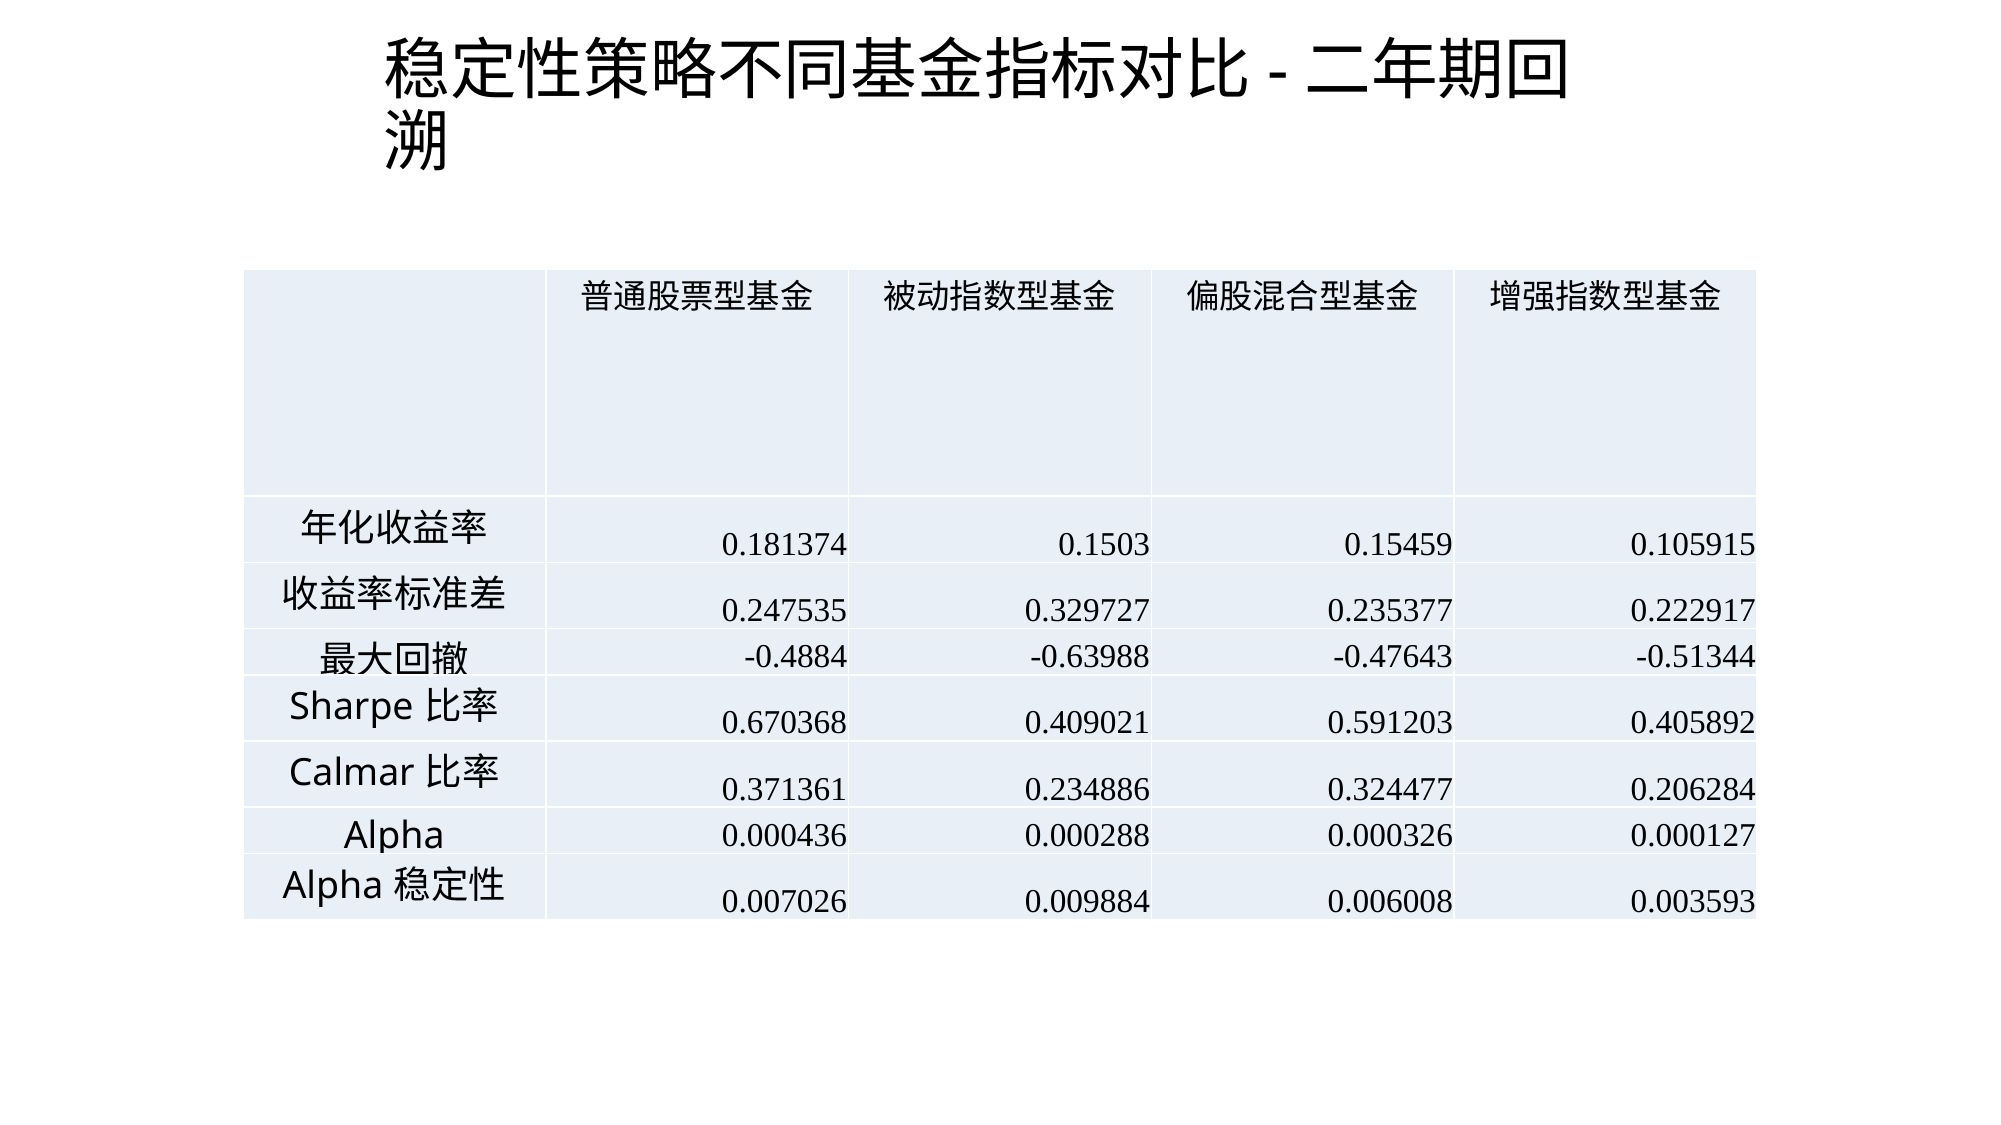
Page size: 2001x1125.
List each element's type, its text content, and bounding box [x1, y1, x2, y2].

table_cell Alpha稳定性 [244, 854, 545, 919]
table_cell 0.234886 [849, 742, 1151, 806]
table_cell 0.409021 [849, 676, 1151, 740]
table_cell 0.007026 [547, 854, 848, 919]
table_cell 0.371361 [547, 742, 848, 806]
table_cell 0.222917 [1455, 563, 1756, 628]
table_cell Sharpe比率 [244, 676, 545, 740]
table_cell 0.670368 [547, 676, 848, 740]
table_header 被动指数型基金 [849, 270, 1151, 495]
table_cell 0.000288 [849, 808, 1151, 853]
table_cell -0.51344 [1455, 629, 1756, 674]
table_cell 0.324477 [1152, 742, 1453, 806]
table_cell Calmar比率 [244, 742, 545, 806]
table_cell 年化收益率 [244, 497, 545, 562]
table_cell 0.009884 [849, 854, 1151, 919]
table_cell 0.247535 [547, 563, 848, 628]
table_cell 0.206284 [1455, 742, 1756, 806]
table_cell -0.63988 [849, 629, 1151, 674]
table_header 偏股混合型基金 [1152, 270, 1453, 495]
table_cell 0.003593 [1455, 854, 1756, 919]
table_cell -0.47643 [1152, 629, 1453, 674]
table_header 普通股票型基金 [547, 270, 848, 495]
table_cell 0.235377 [1152, 563, 1453, 628]
table_cell -0.4884 [547, 629, 848, 674]
table_cell 最大回撤 [244, 629, 545, 674]
table_cell 0.000436 [547, 808, 848, 853]
table_cell 0.181374 [547, 497, 848, 562]
table_header [244, 270, 545, 495]
table_cell Alpha [244, 808, 545, 853]
table_cell 0.105915 [1455, 497, 1756, 562]
table_cell 0.006008 [1152, 854, 1453, 919]
table_cell 收益率标准差 [244, 563, 545, 628]
table_cell 0.15459 [1152, 497, 1453, 562]
table_cell 0.000326 [1152, 808, 1453, 853]
table_cell 0.1503 [849, 497, 1151, 562]
table_cell 0.405892 [1455, 676, 1756, 740]
table_cell 0.329727 [849, 563, 1151, 628]
table_header 增强指数型基金 [1455, 270, 1756, 495]
table_cell 0.591203 [1152, 676, 1453, 740]
table_cell 0.000127 [1455, 808, 1756, 853]
title 稳定性策略不同基金指标对比-二年期回溯 [368, 6, 1632, 210]
